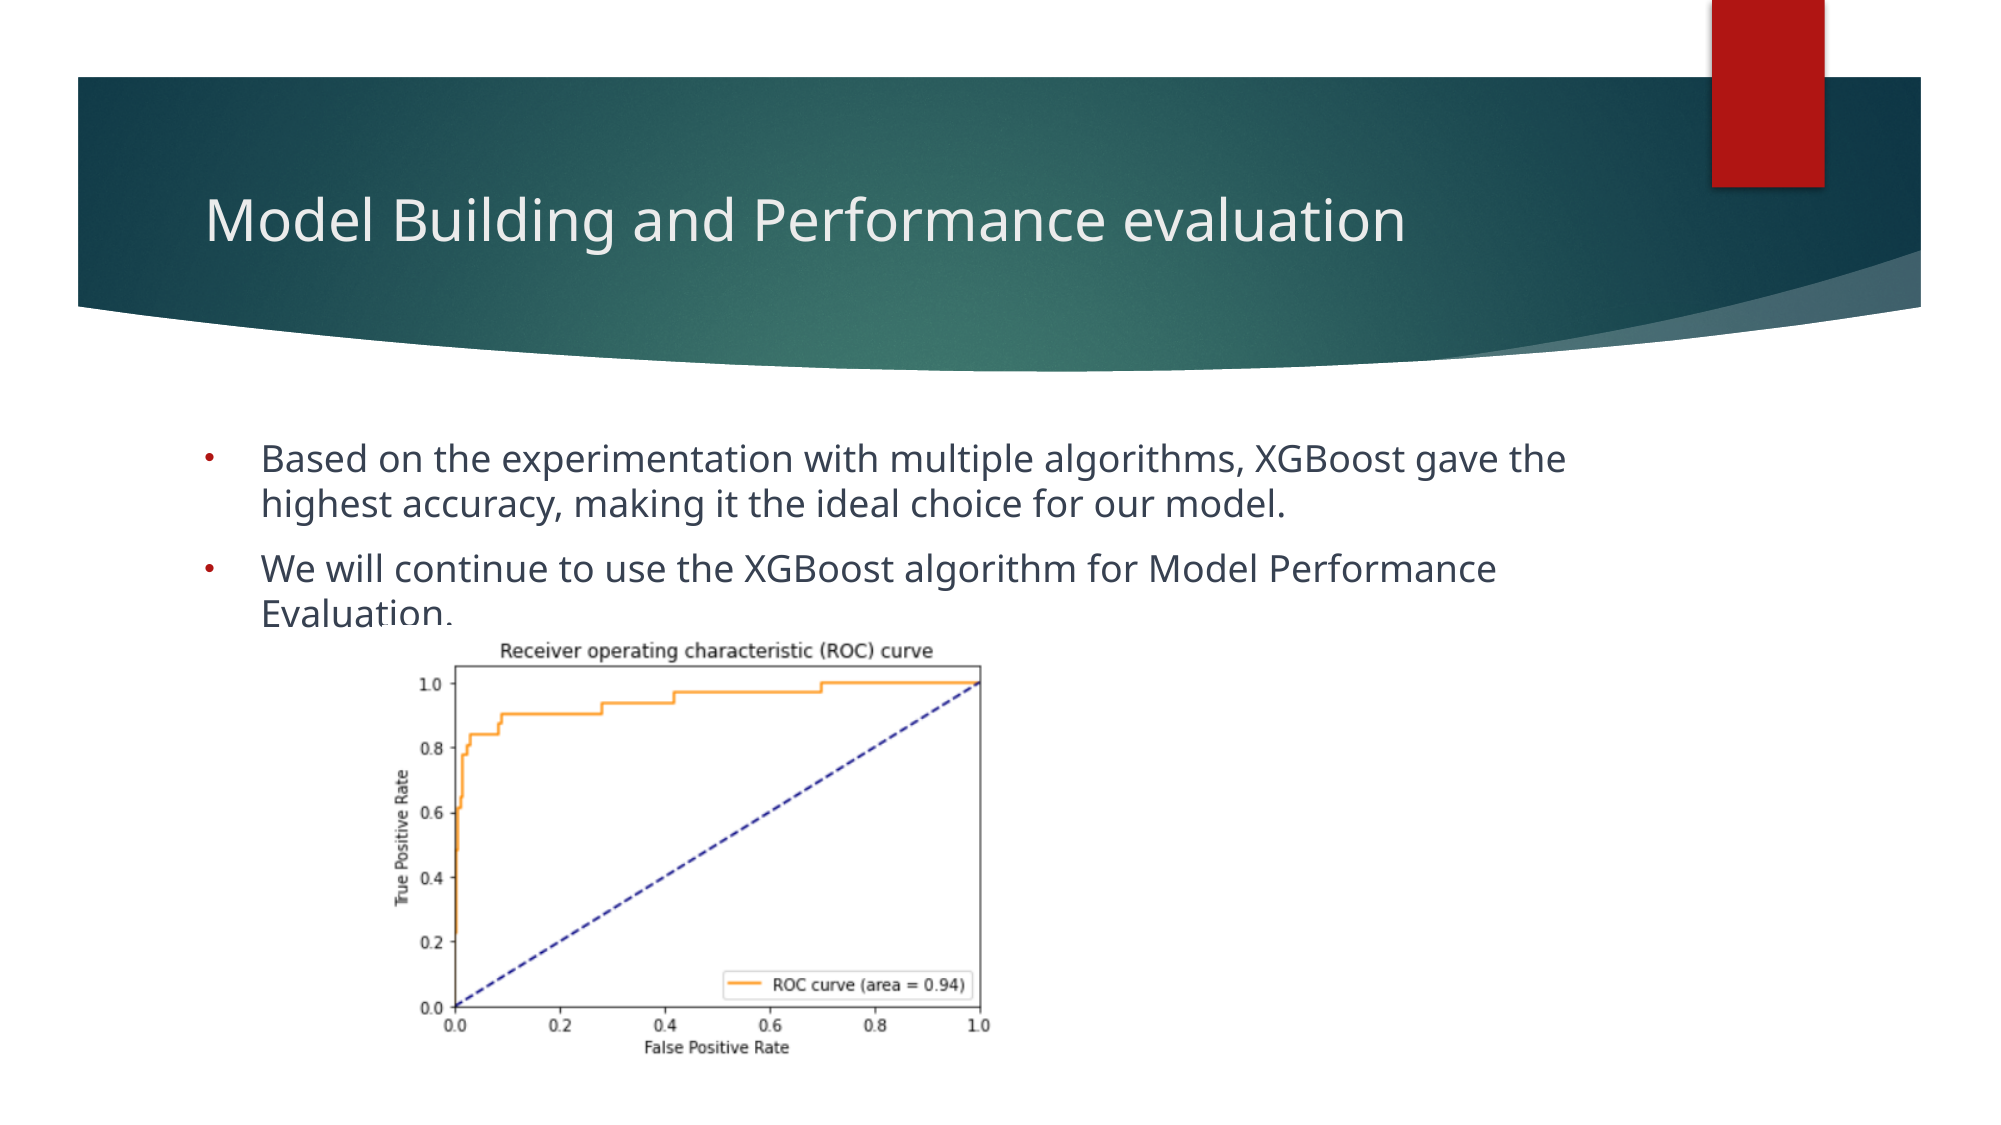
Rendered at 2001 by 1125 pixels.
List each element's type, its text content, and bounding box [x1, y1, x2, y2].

picture [382, 625, 1012, 1066]
list Based on the experimentation with multiple algorithms, XGBoost gave the highest accuracy, making it the ideal choice for our model. We will continue to use the XGBoost algorithm for Model Performance Evaluation. [189, 427, 1638, 988]
title Model Building and Performance evaluation [189, 159, 1638, 276]
